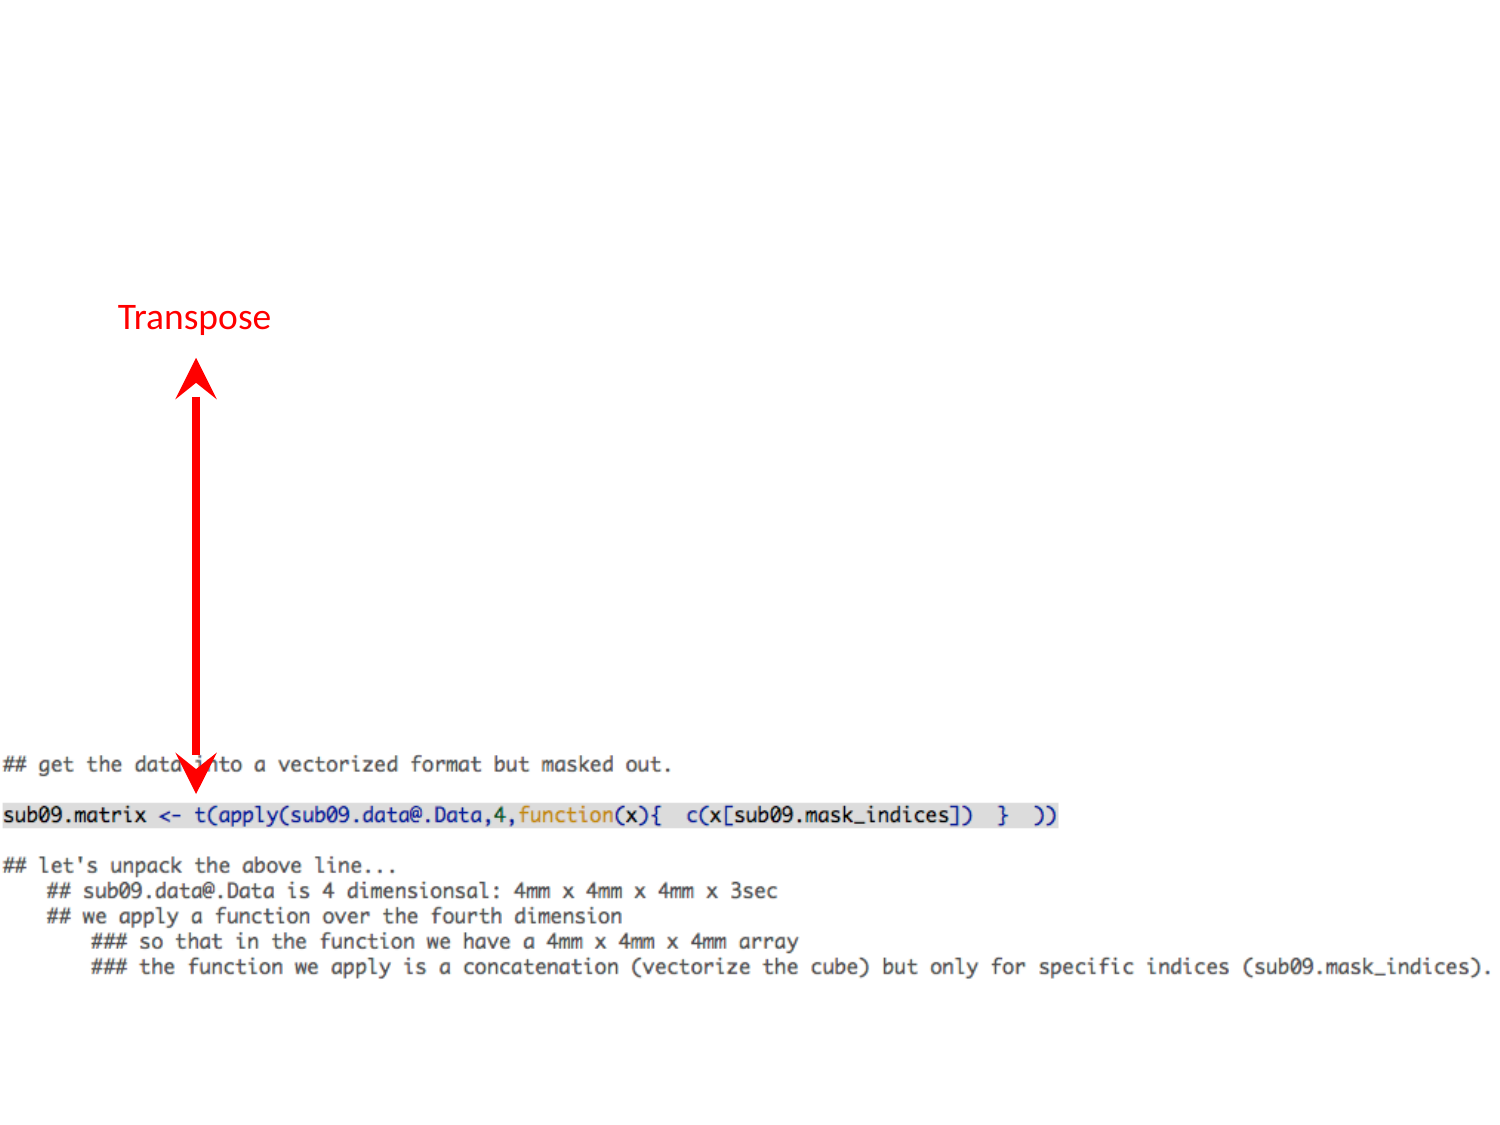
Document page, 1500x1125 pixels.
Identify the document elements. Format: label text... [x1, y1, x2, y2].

text_box Transpose [102, 284, 292, 345]
picture [0, 754, 1500, 1007]
